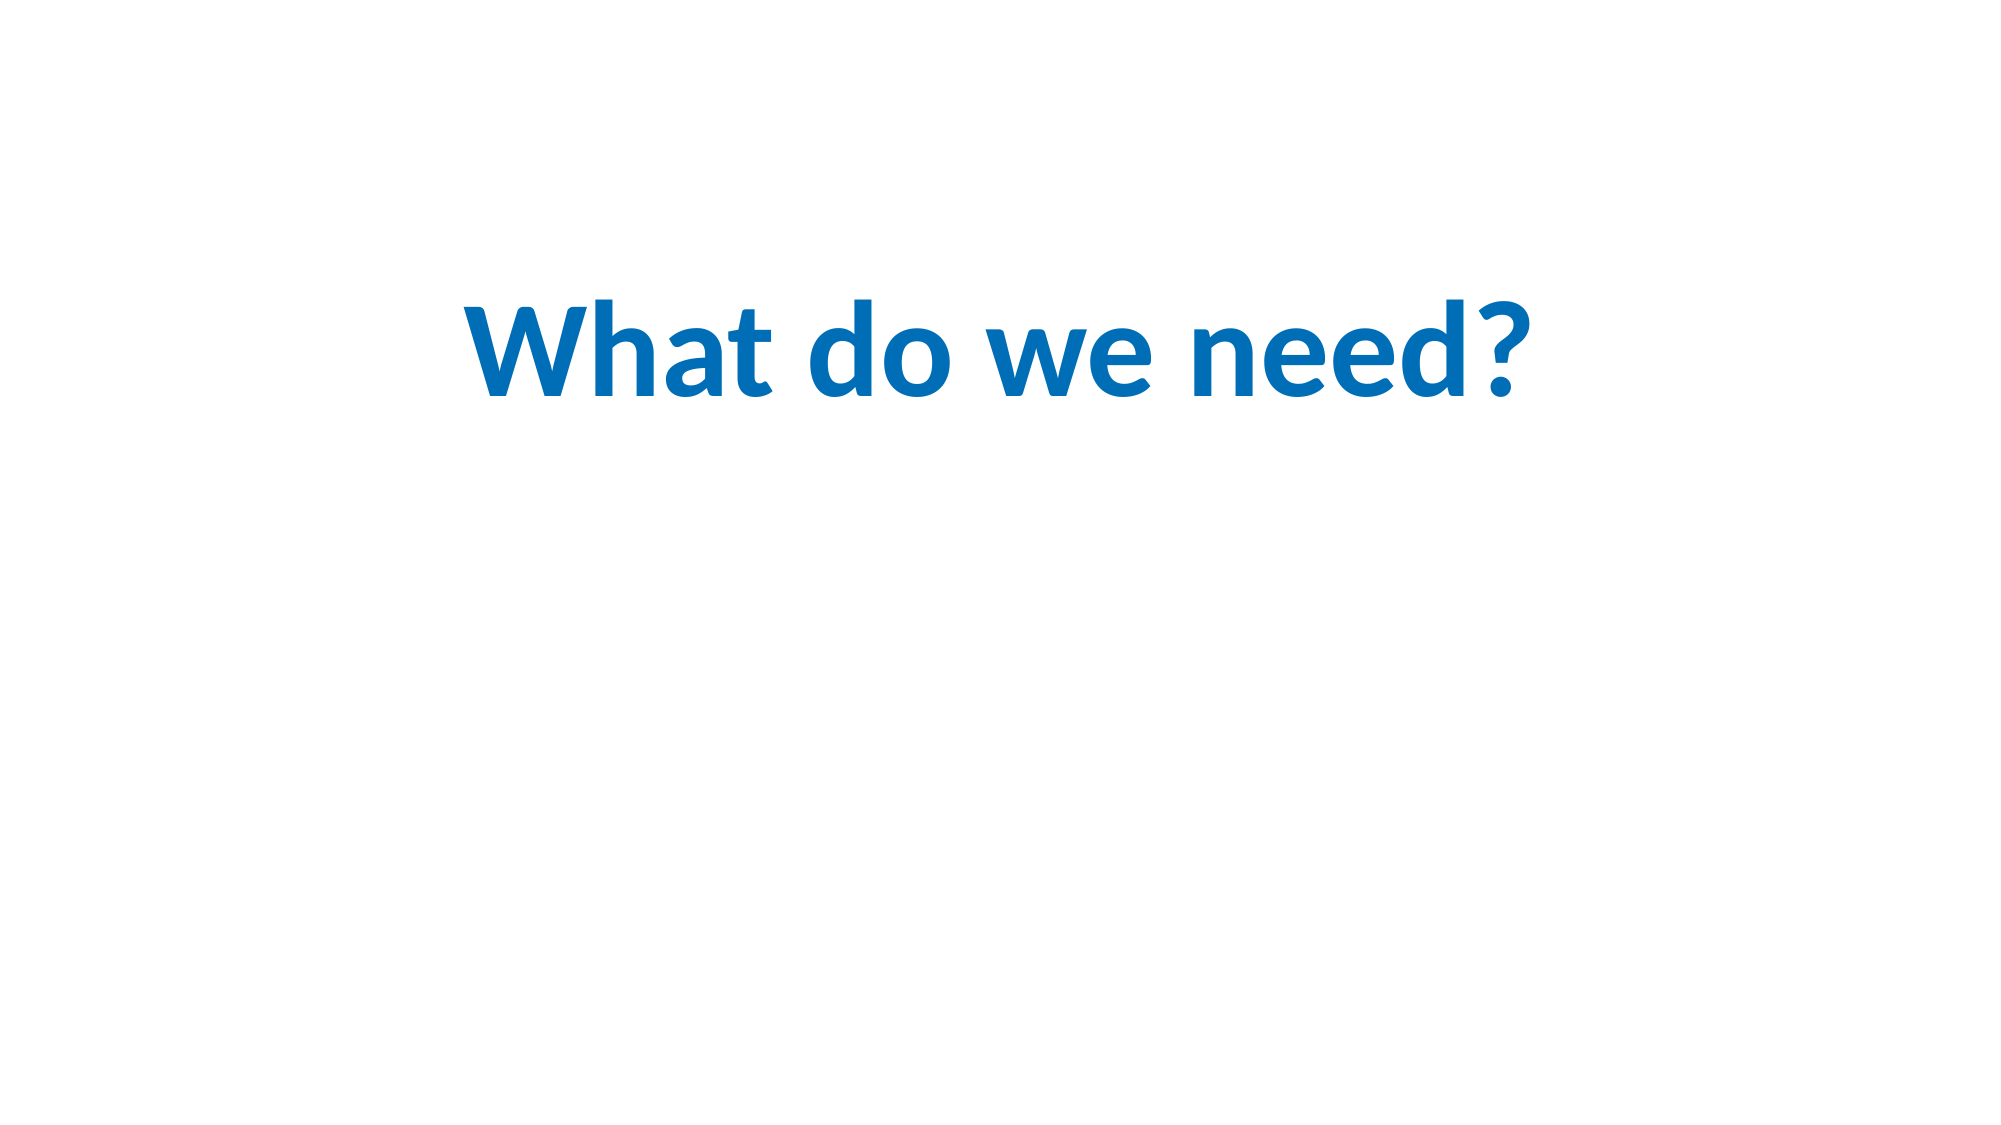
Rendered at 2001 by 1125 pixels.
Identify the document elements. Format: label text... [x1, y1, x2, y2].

text_box What do we need? [99, 285, 1900, 917]
